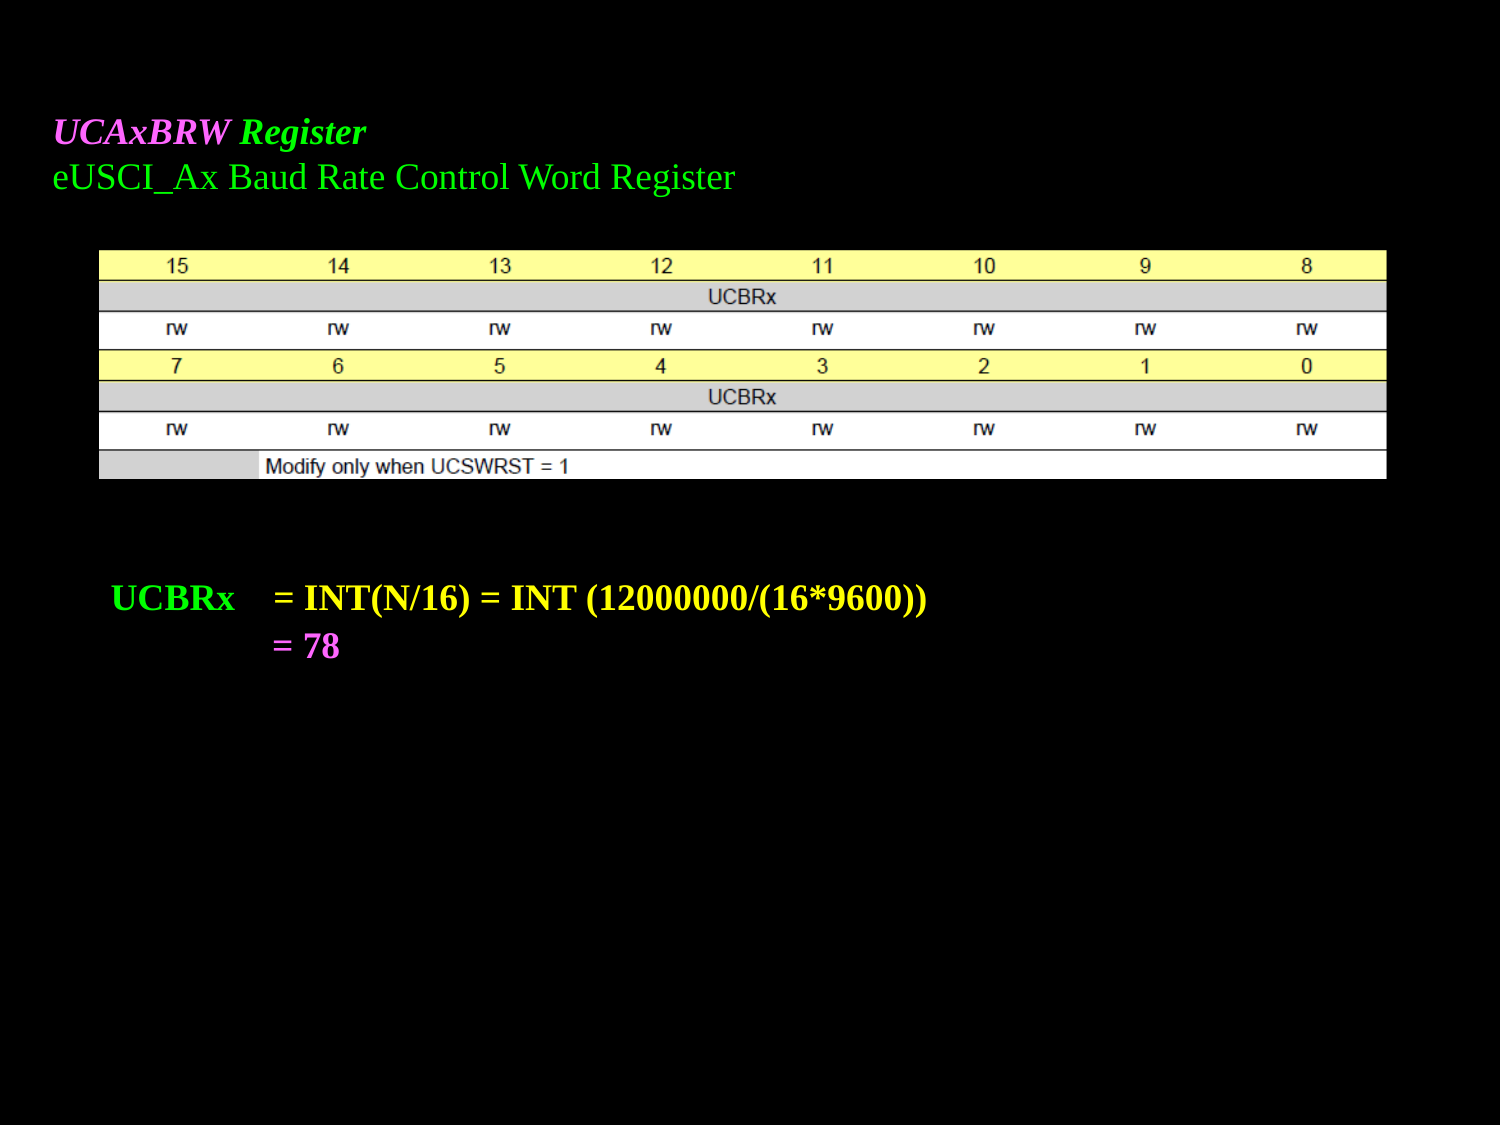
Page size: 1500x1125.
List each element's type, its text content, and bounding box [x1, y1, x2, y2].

text_box UCAxBRW Register eUSCI_Ax Baud Rate Control Word Register [37, 99, 788, 205]
picture [99, 249, 1388, 480]
text_box UCBRx = INT(N/16) = INT (12000000/(16*9600)) = 78 [95, 562, 1334, 674]
